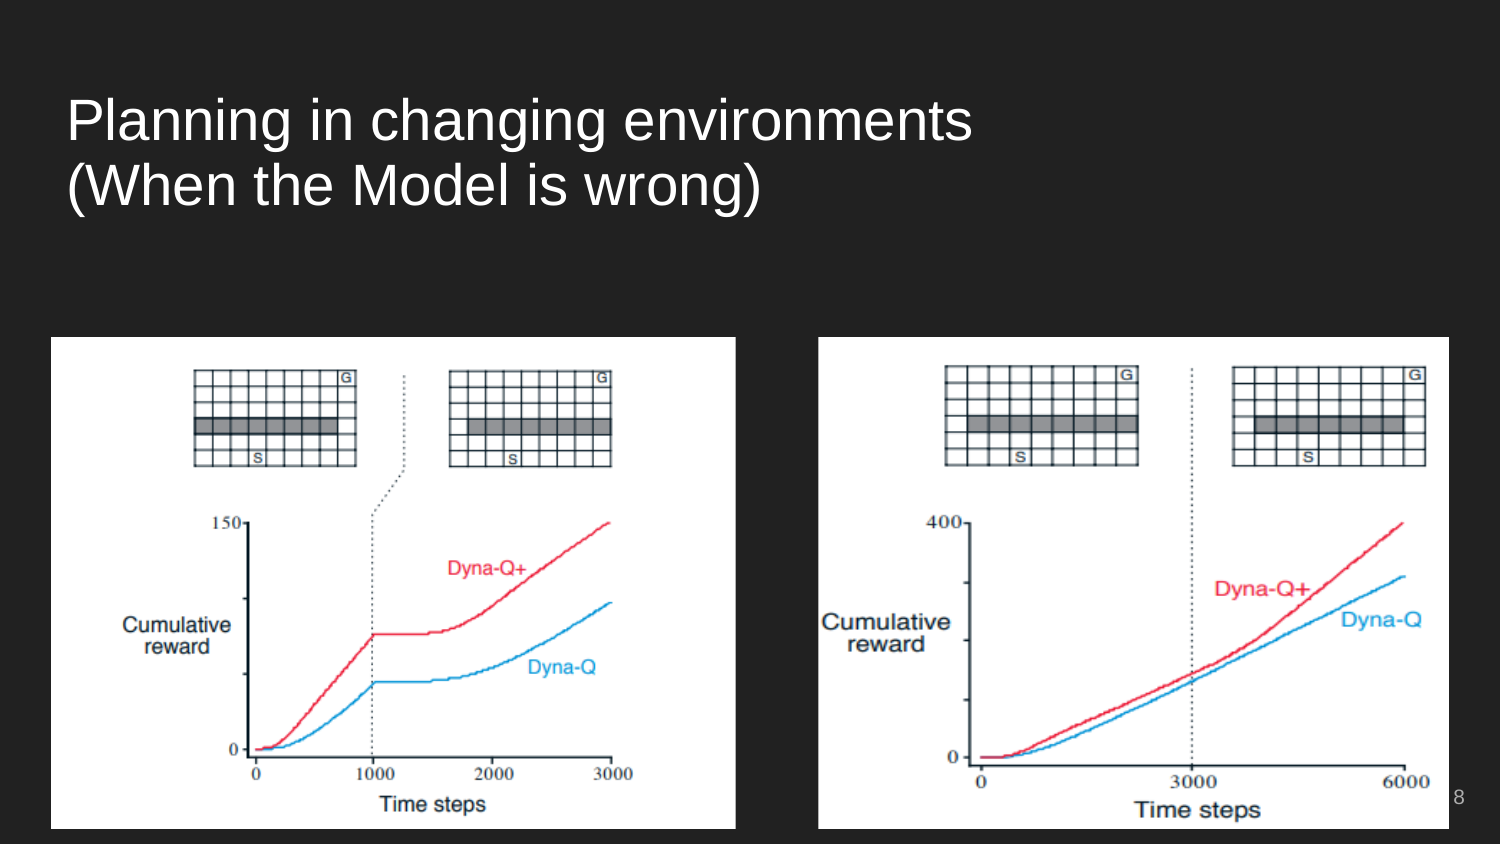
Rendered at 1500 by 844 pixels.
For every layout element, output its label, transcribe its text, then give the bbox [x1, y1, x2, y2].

picture [50, 337, 736, 830]
picture [818, 337, 1450, 830]
title Planning in changing environments (When the Model is wrong) [51, 72, 1449, 254]
slide_number ‹#› [1454, 764, 1480, 830]
